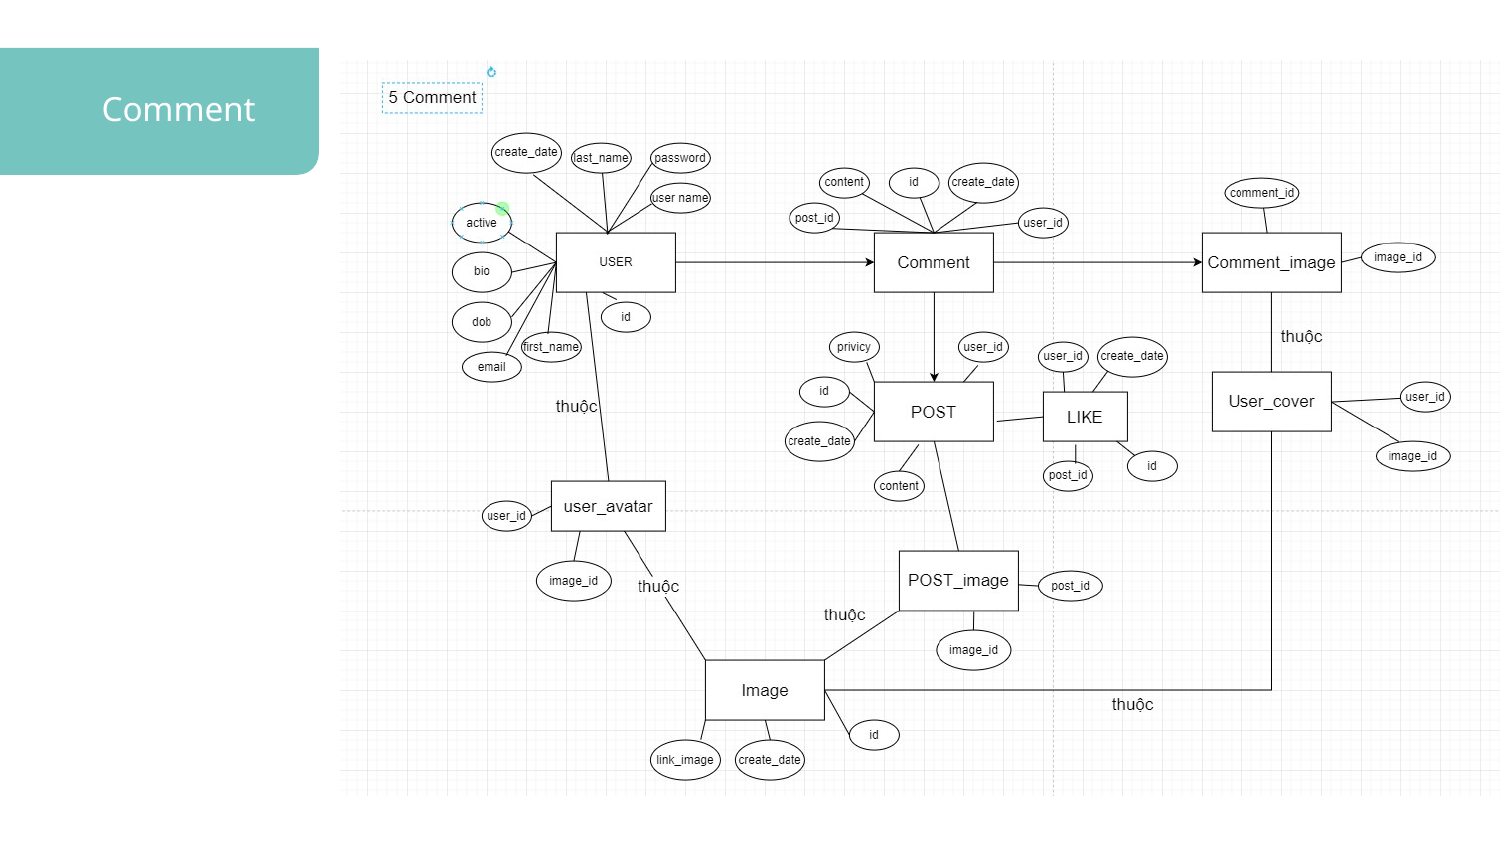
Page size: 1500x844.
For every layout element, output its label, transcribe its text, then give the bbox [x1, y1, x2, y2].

picture [339, 60, 1500, 796]
text_box [0, 47, 319, 72]
text_box Comment [0, 72, 334, 175]
